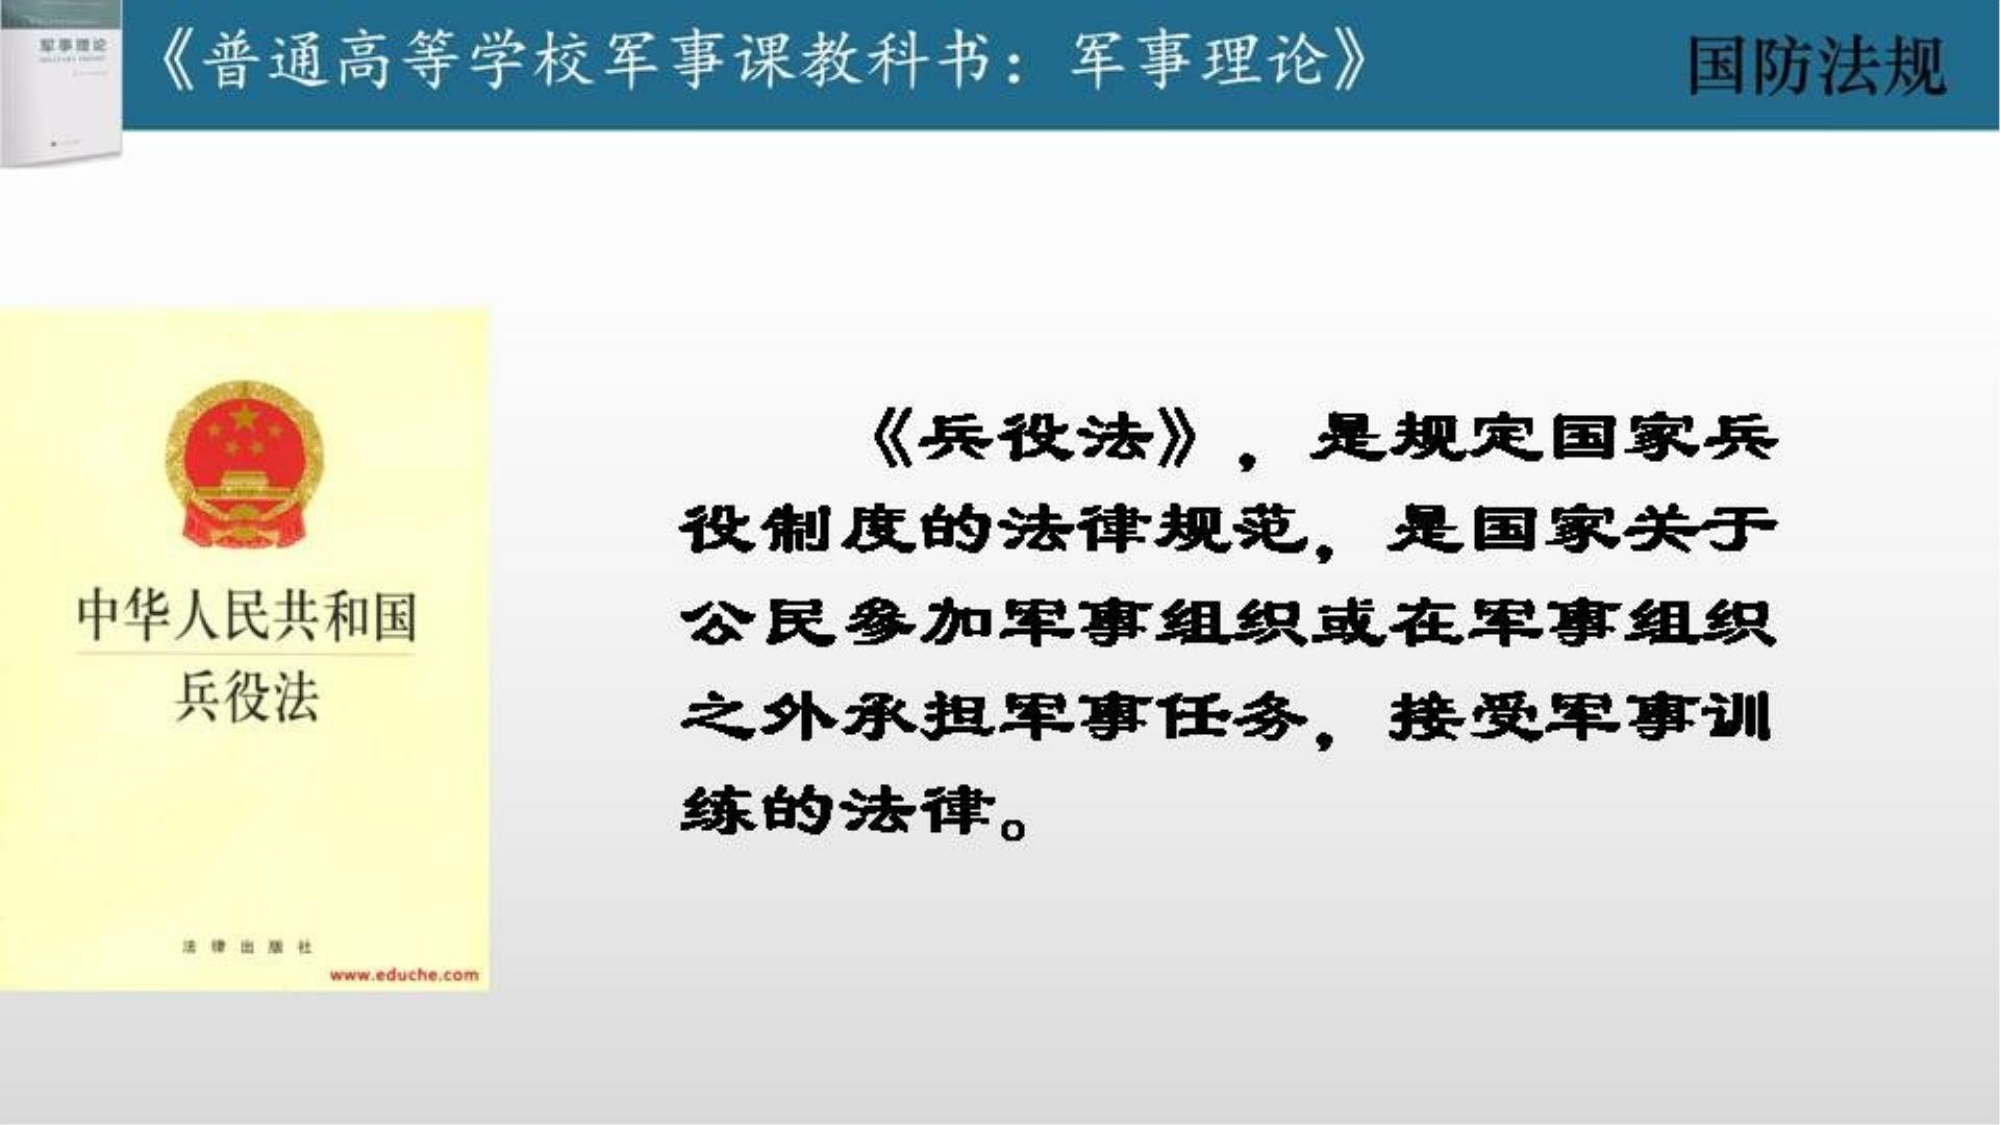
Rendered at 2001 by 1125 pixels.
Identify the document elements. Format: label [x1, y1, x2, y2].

text_box [0, 0, 2000, 1125]
